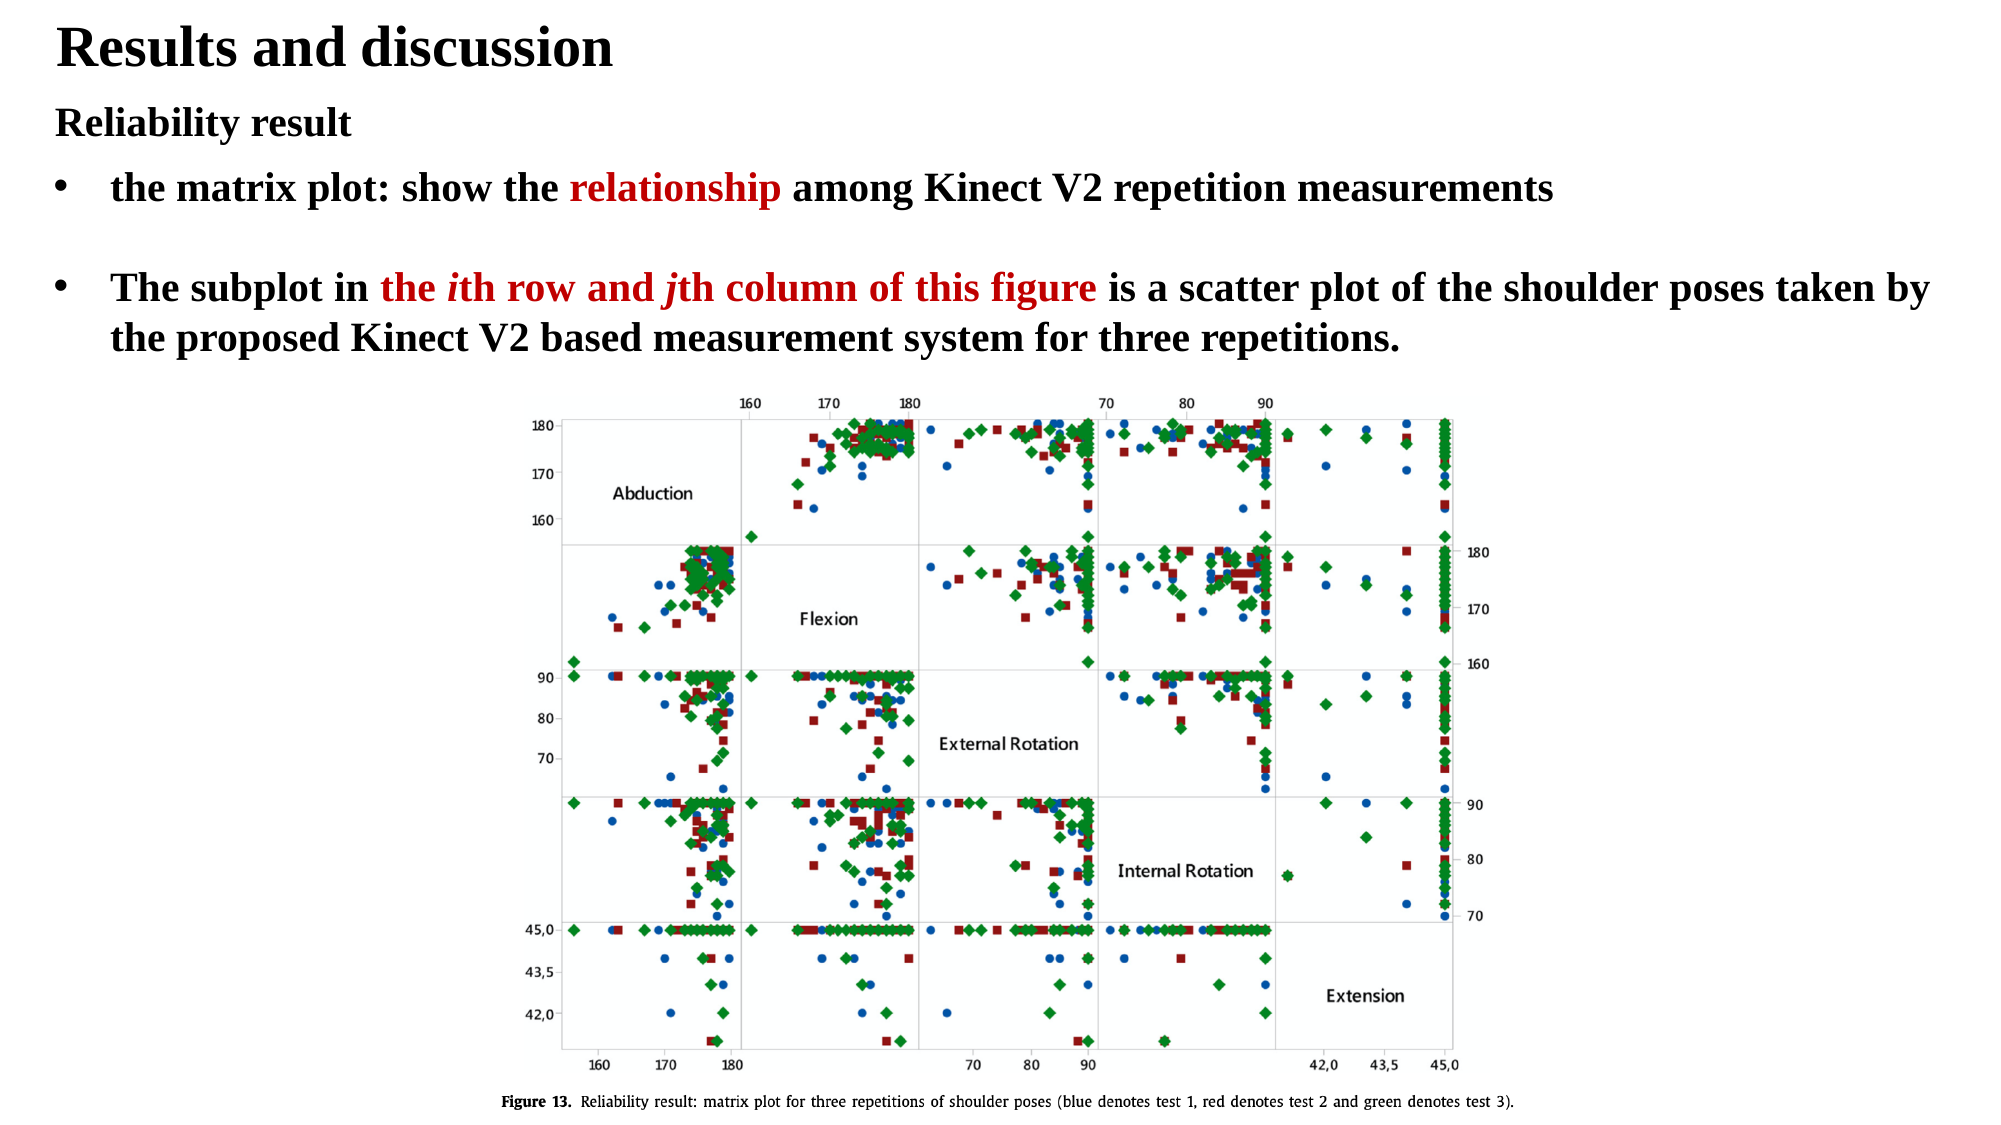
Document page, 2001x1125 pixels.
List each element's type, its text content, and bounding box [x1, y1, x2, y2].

picture [492, 378, 1520, 1124]
text_box Reliability result [40, 86, 378, 152]
text_box the matrix plot: show the relationship among Kinect V2 repetition measurements The subplot in the ith row and jth column of this figure is a scatter plot of the shoulder poses taken by the proposed Kinect V2 based measurement system for three repetitions. [39, 152, 1947, 368]
text_box Results and discussion [41, 1, 645, 86]
